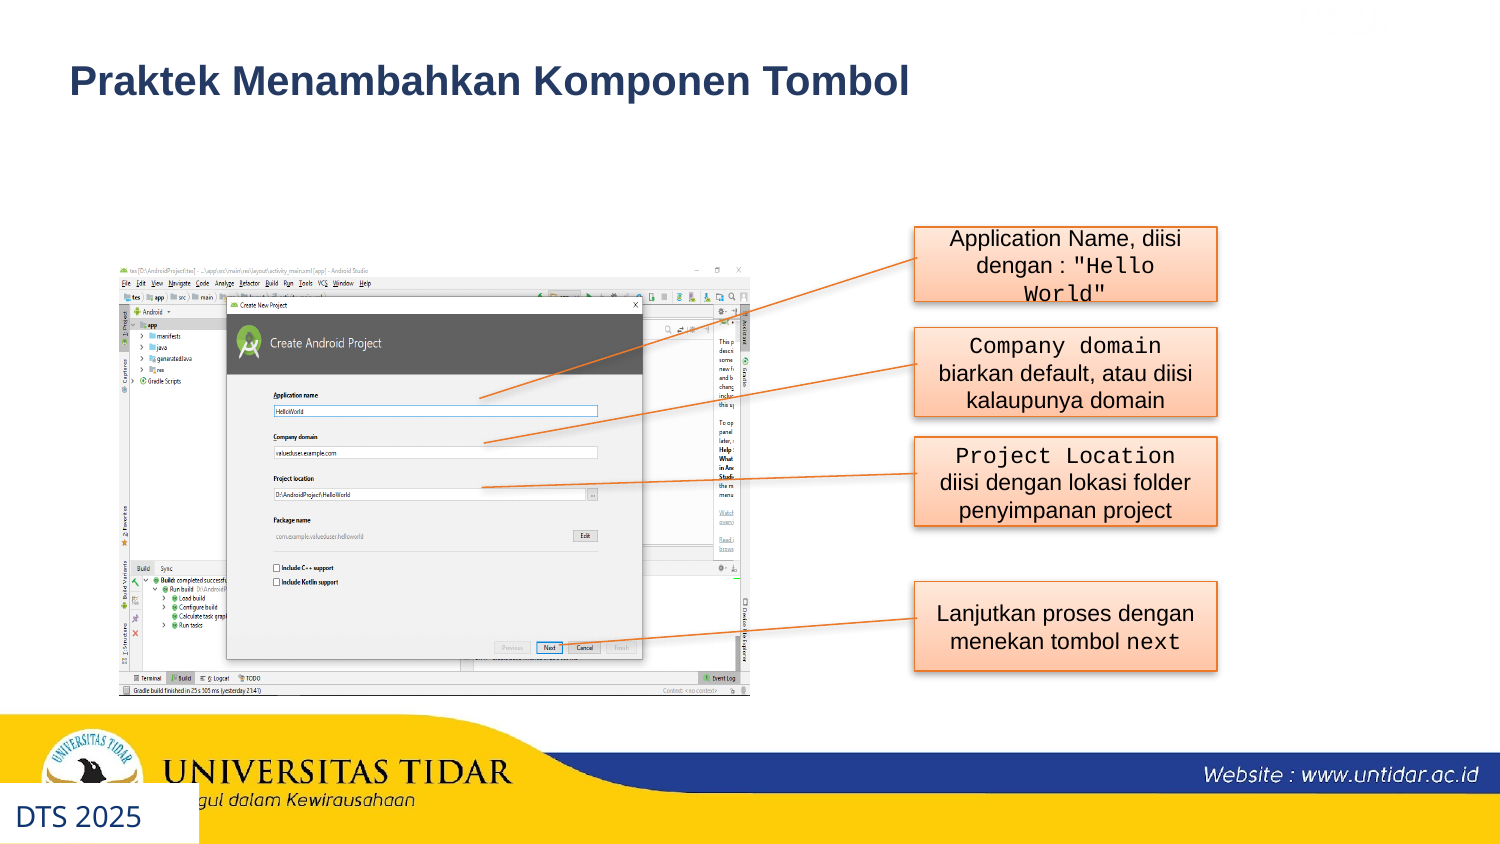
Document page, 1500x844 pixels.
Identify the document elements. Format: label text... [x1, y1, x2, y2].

text_box Praktek Menambahkan Komponen Tombol [54, 46, 982, 112]
text_box Company domain biarkan default, atau diisi kalaupunya domain [755, 327, 1217, 417]
text_box Lanjutkan proses dengan menekan tombol next [755, 581, 1217, 671]
text_box Application Name, diisi dengan : "Hello World" [755, 227, 1217, 310]
text_box Project Location diisi dengan lokasi folder penyimpanan project [755, 436, 1217, 527]
text_box DTS 2025 [0, 783, 200, 844]
picture [0, 0, 1500, 844]
